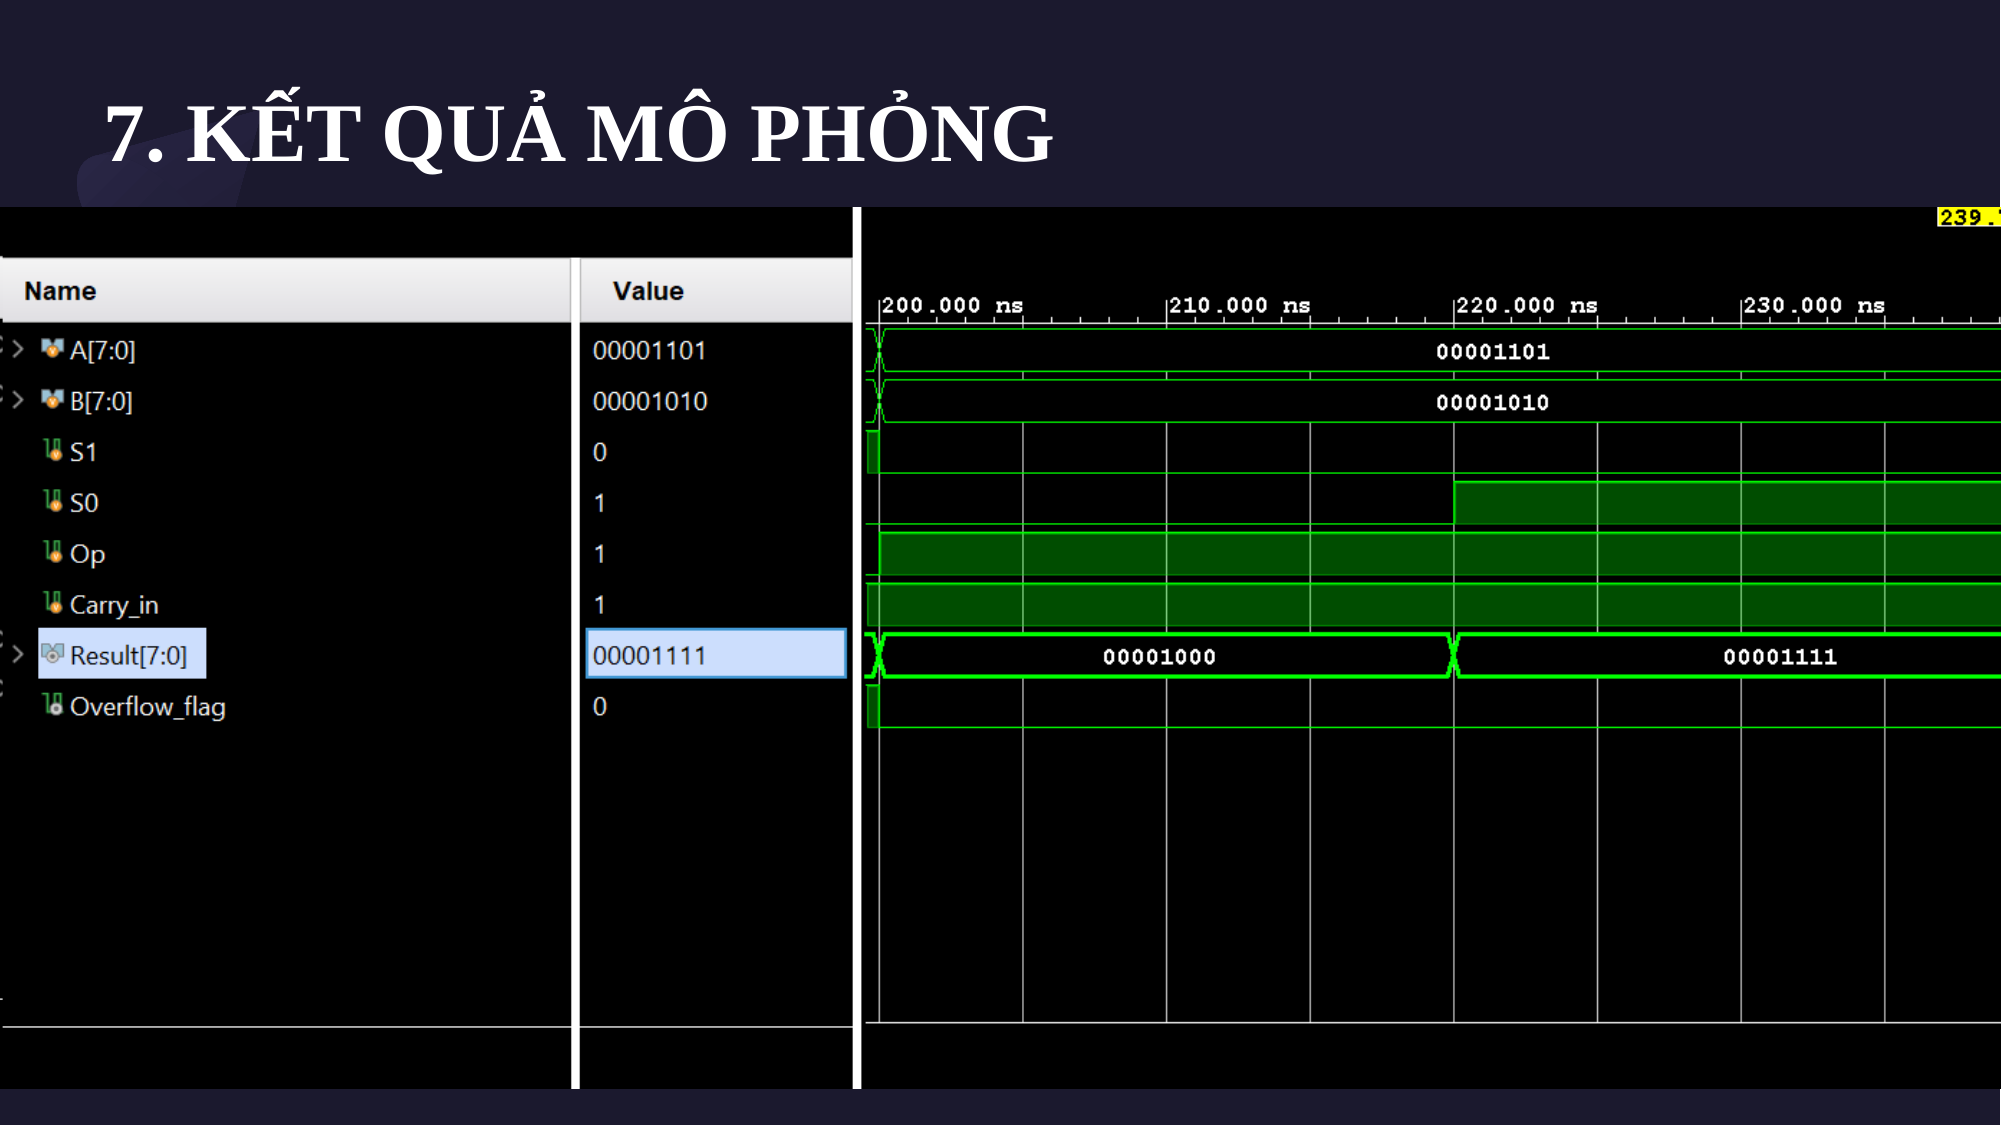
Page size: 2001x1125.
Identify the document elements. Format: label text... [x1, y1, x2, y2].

picture [0, 207, 2001, 1089]
title 7. KẾT QUẢ MÔ PHỎNG [103, 77, 1462, 207]
